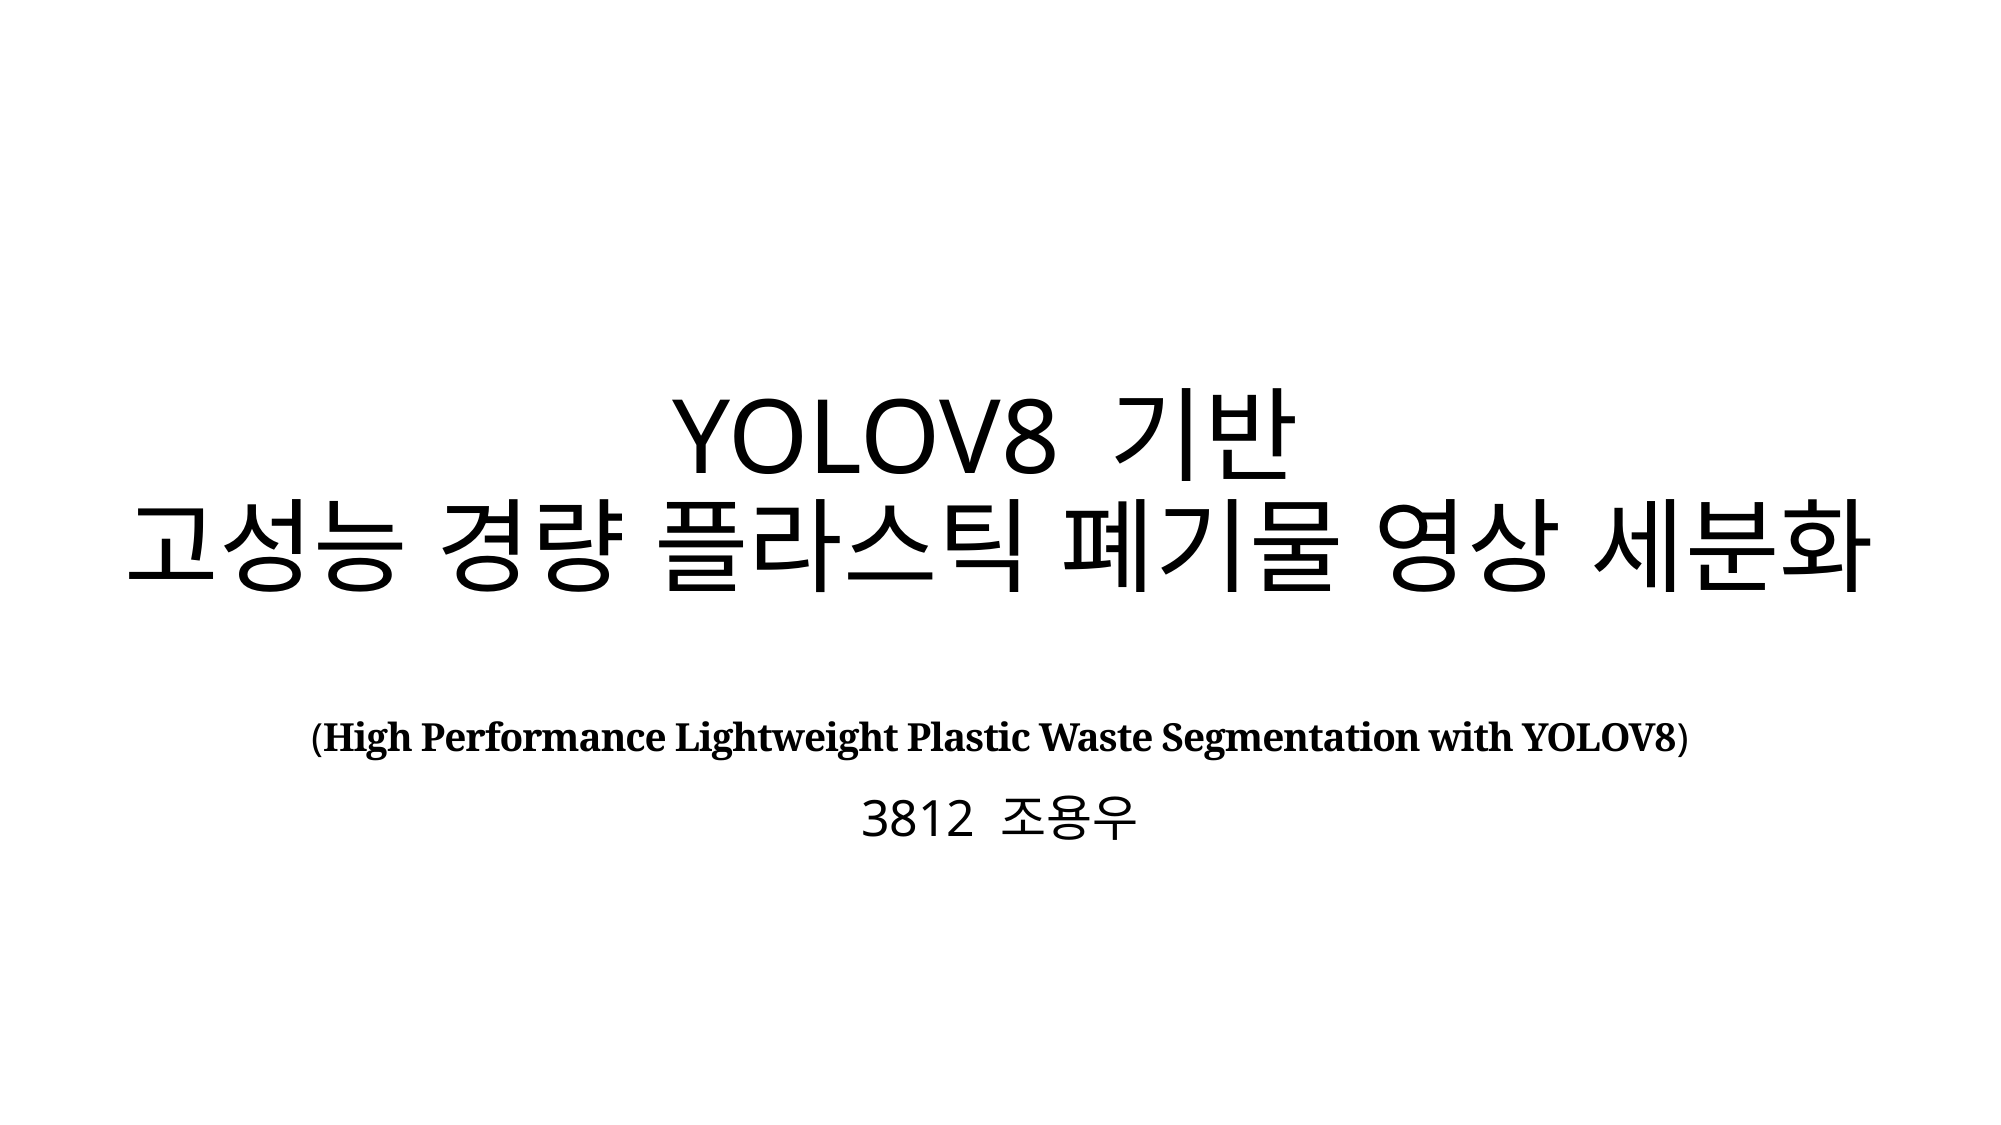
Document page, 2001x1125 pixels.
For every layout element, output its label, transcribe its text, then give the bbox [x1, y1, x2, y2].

subtitle 3812 조용우 [249, 786, 1750, 863]
title YOLOV8 기반 고성능 경량 플라스틱 폐기물 영상 세분화 (High Performance Lightweight Plastic Waste Segmentation with YOLOV8) [30, 375, 1970, 768]
